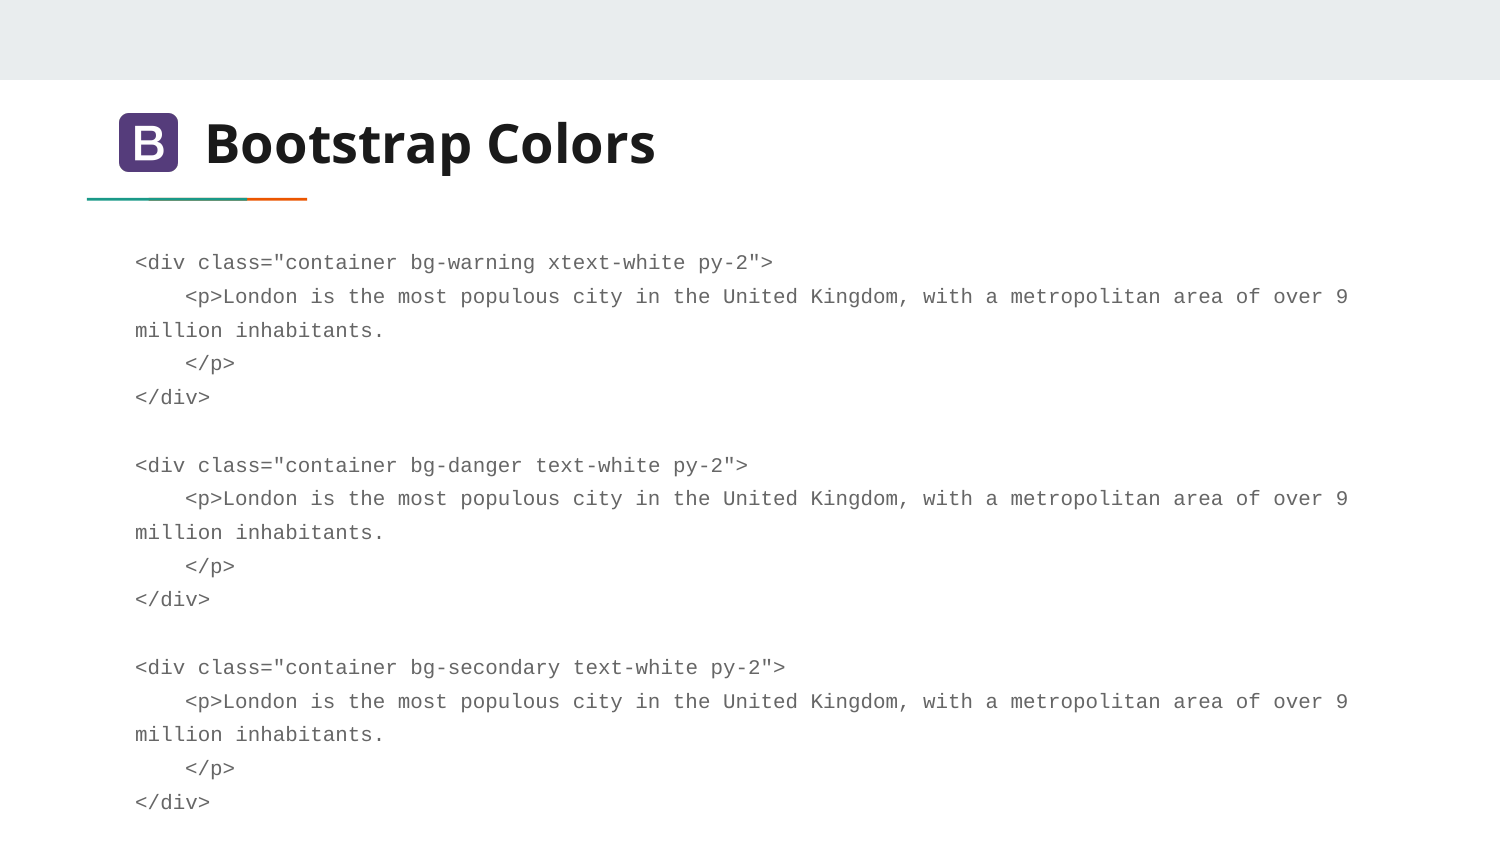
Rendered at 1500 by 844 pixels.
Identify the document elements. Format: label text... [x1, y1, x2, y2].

title Bootstrap Colors [119, 94, 1381, 183]
picture [119, 113, 178, 172]
text_box <div class="container bg-warning xtext-white py-2"> <p>London is the most populous city in the United Kingdom, with a metropolitan area of over 9 million inhabitants. </p> </div> <div class="container bg-danger text-white py-2"> <p>London is the most populous city in the United Kingdom, with a metropolitan area of over 9 million inhabitants. </p> </div> <div class="container bg-secondary text-white py-2"> <p>London is the most populous city in the United Kingdom, with a metropolitan area of over 9 million inhabitants. </p> </div> [120, 225, 1381, 829]
